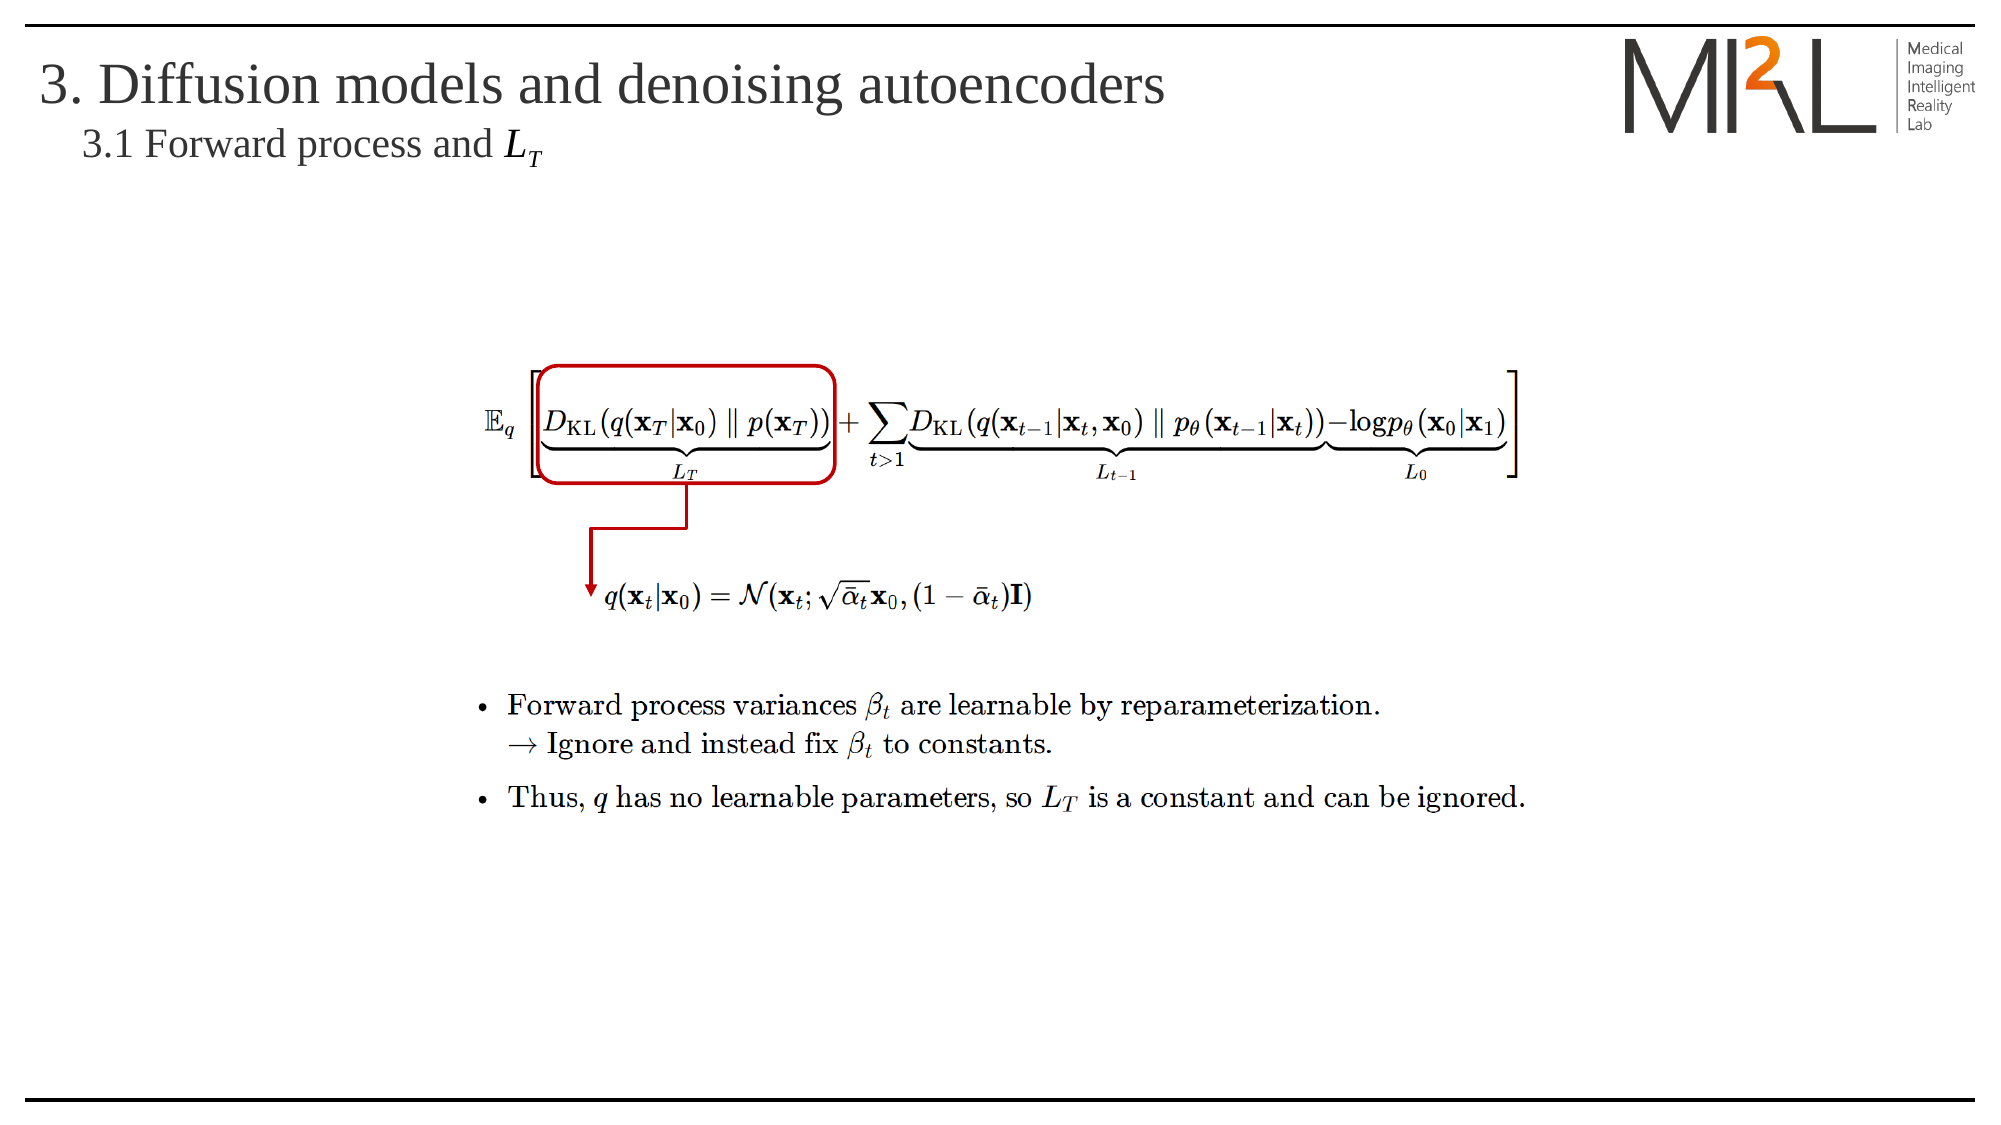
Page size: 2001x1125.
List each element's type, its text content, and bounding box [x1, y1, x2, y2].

picture [590, 571, 1046, 623]
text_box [581, 492, 696, 588]
text_box 3. Diffusion models and denoising autoencoders 3.1 Forward process and LT [24, 37, 1582, 180]
picture [461, 684, 1539, 822]
picture [1625, 36, 1976, 133]
picture [477, 365, 1523, 484]
